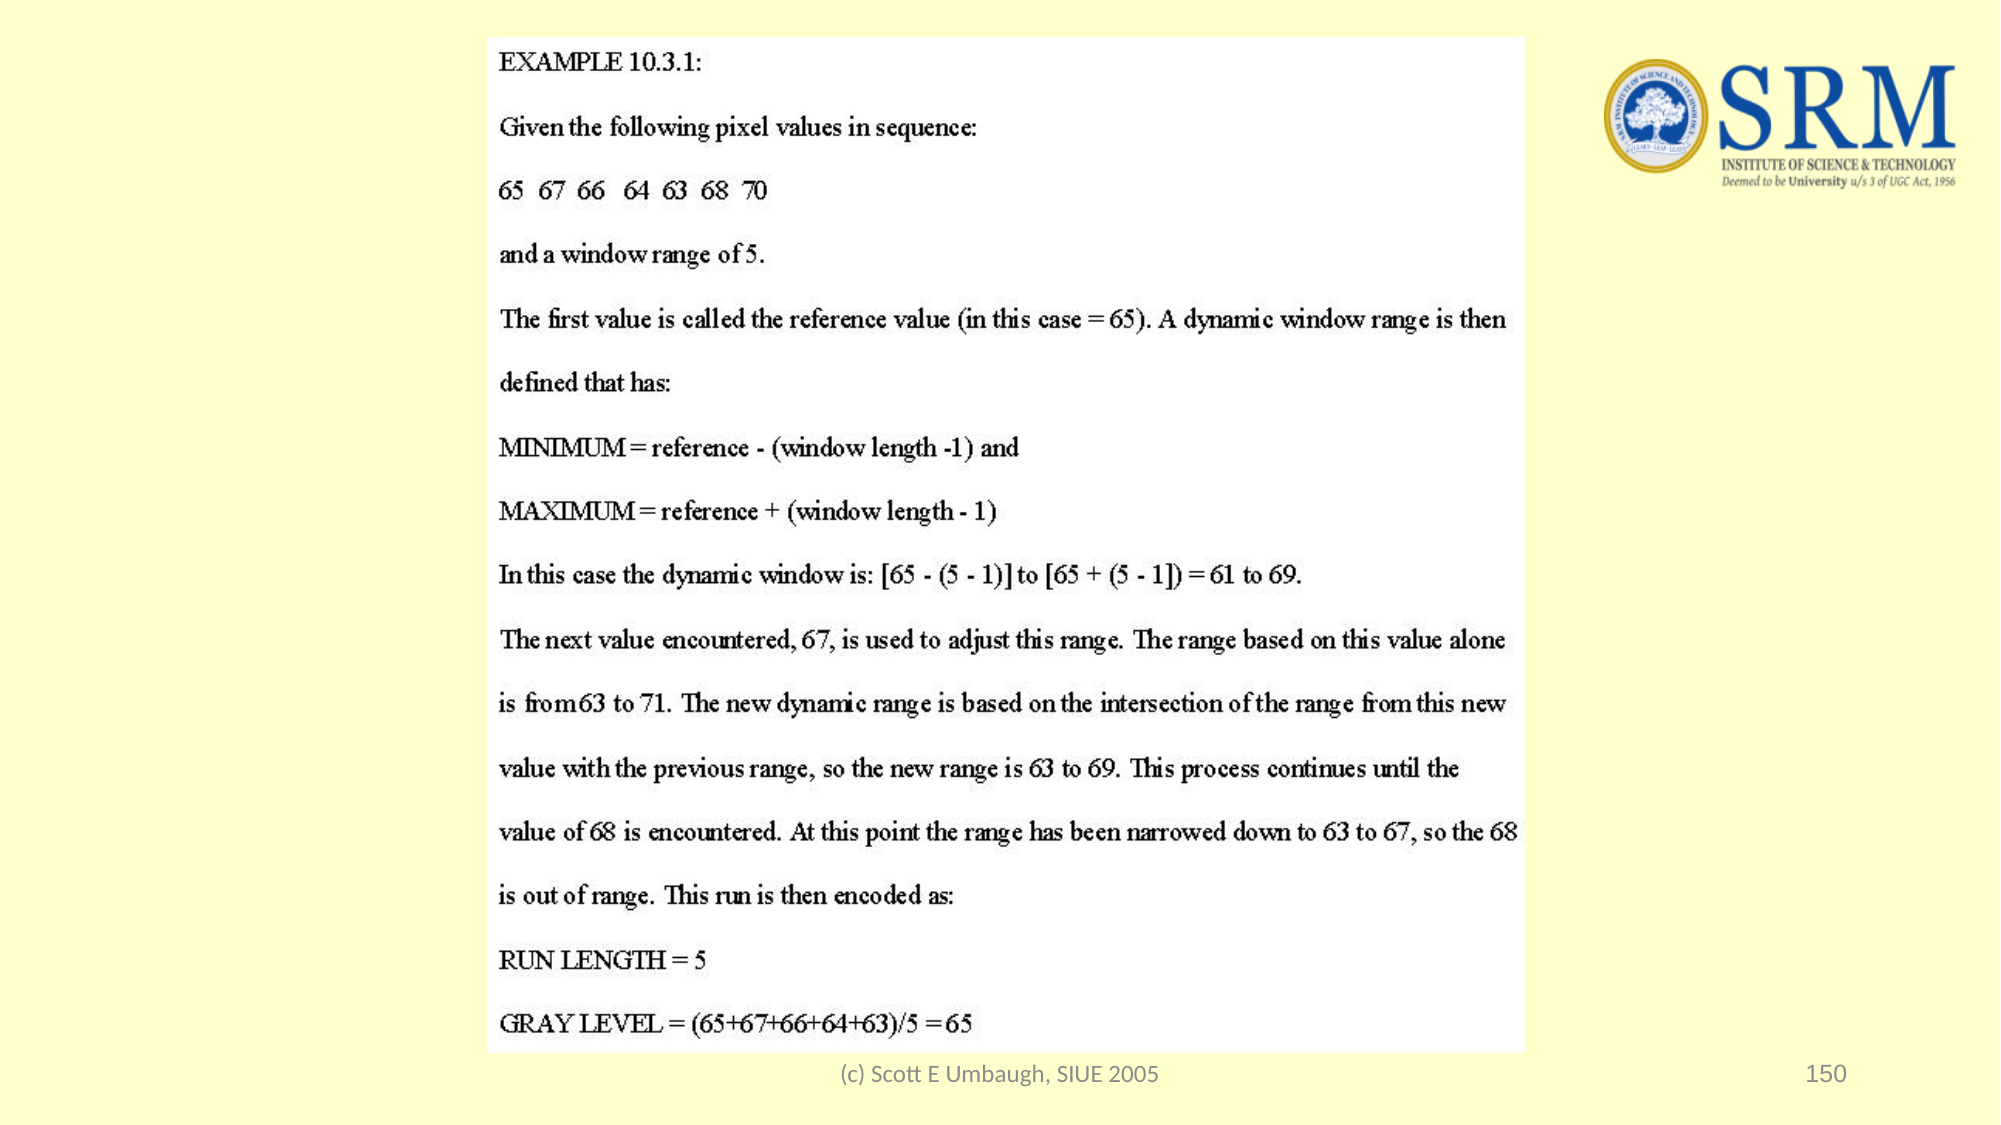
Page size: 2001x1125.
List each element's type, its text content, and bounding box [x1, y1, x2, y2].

picture [487, 37, 1525, 1053]
slide_number 150 [1412, 1042, 1863, 1103]
picture [1604, 59, 1956, 189]
footer (c) Scott E Umbaugh, SIUE 2005 [662, 1053, 1338, 1103]
